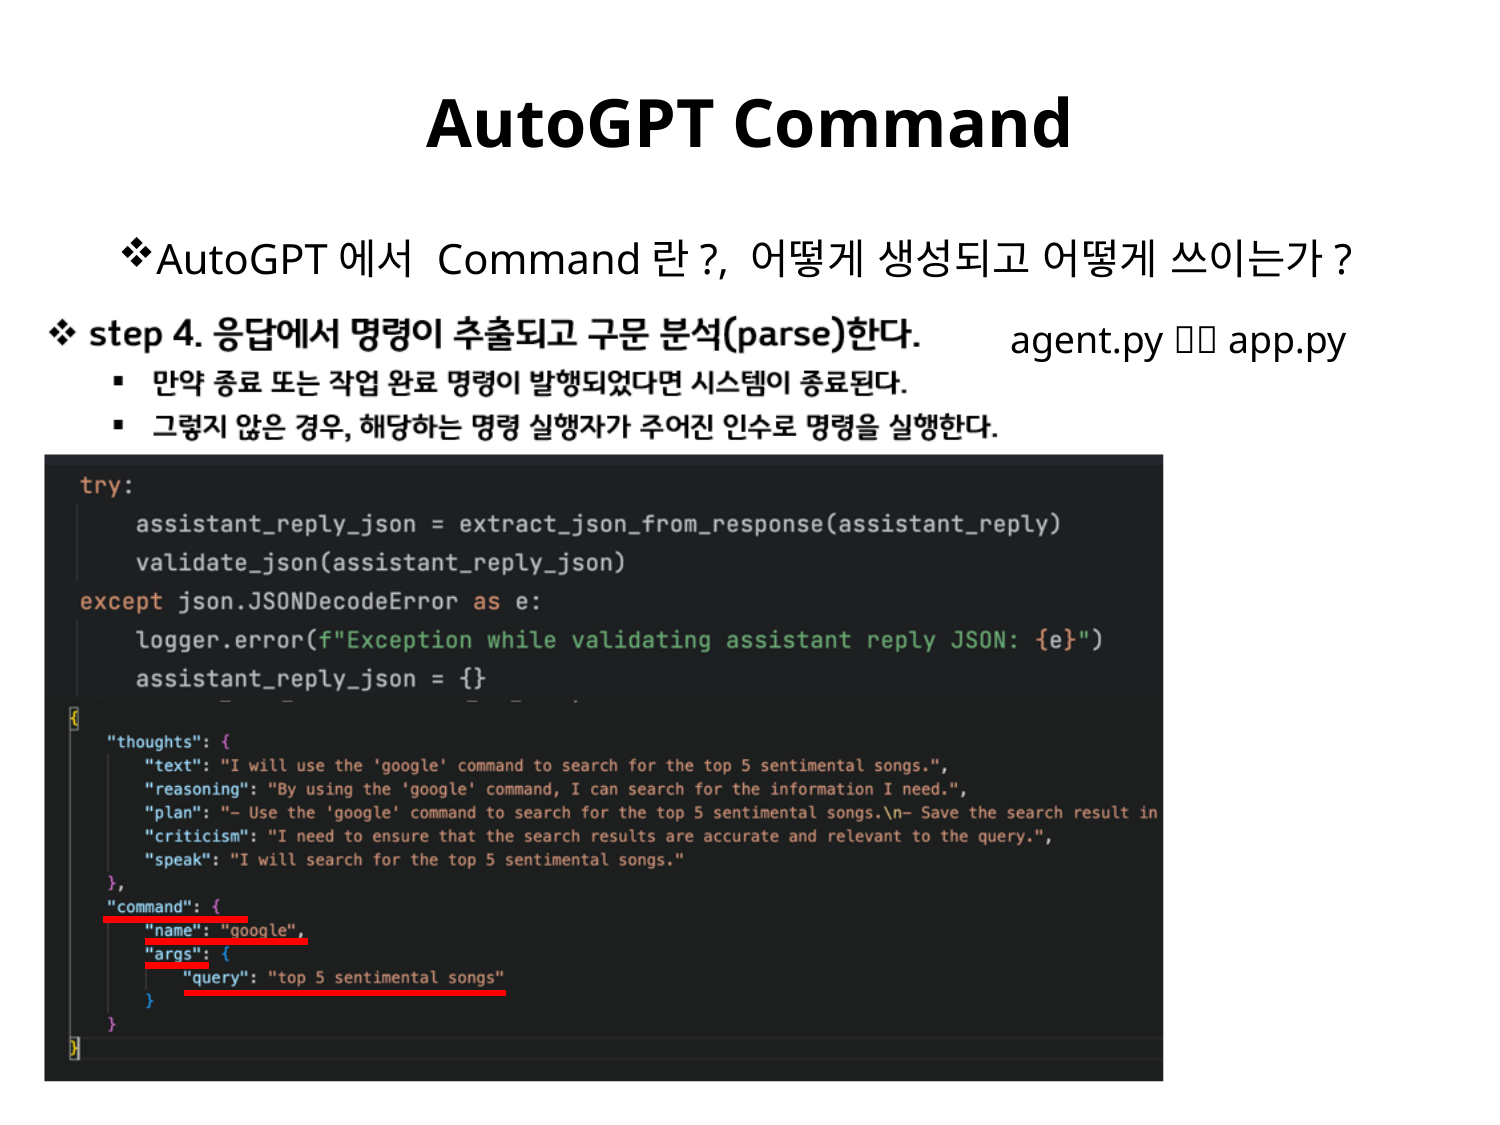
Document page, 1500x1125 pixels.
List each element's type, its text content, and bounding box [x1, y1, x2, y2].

title AutoGPT Command [103, 59, 1397, 193]
picture [22, 295, 1178, 1084]
list AutoGPT에서 Command란?, 어떻게 생성되고 어떻게 쓰이는가? [103, 224, 1420, 1014]
text_box agent.py  app.py [1178, 308, 1397, 369]
